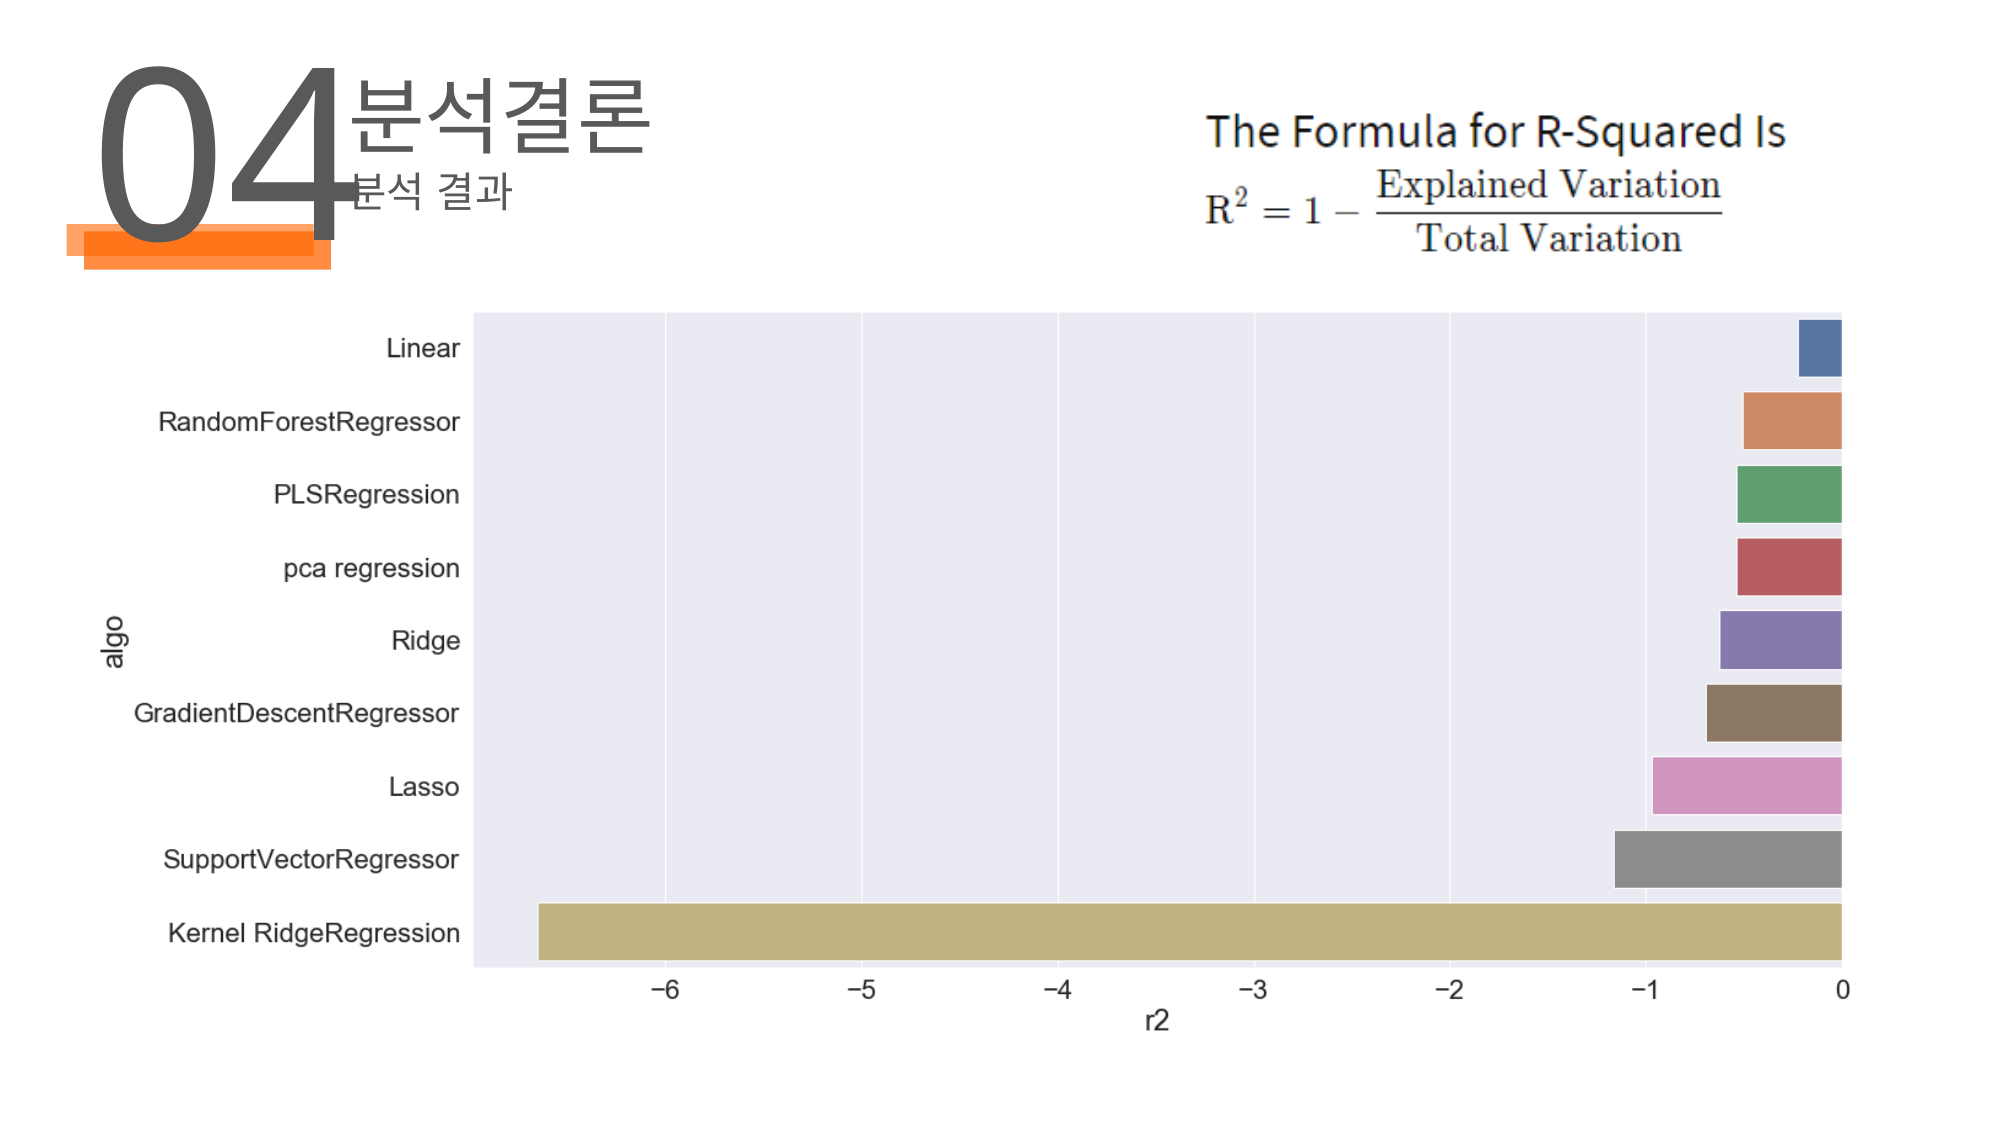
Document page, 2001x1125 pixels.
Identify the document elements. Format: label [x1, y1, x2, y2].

text_box [66, 0, 1362, 300]
picture [92, 303, 1858, 1043]
picture [1174, 75, 1880, 300]
